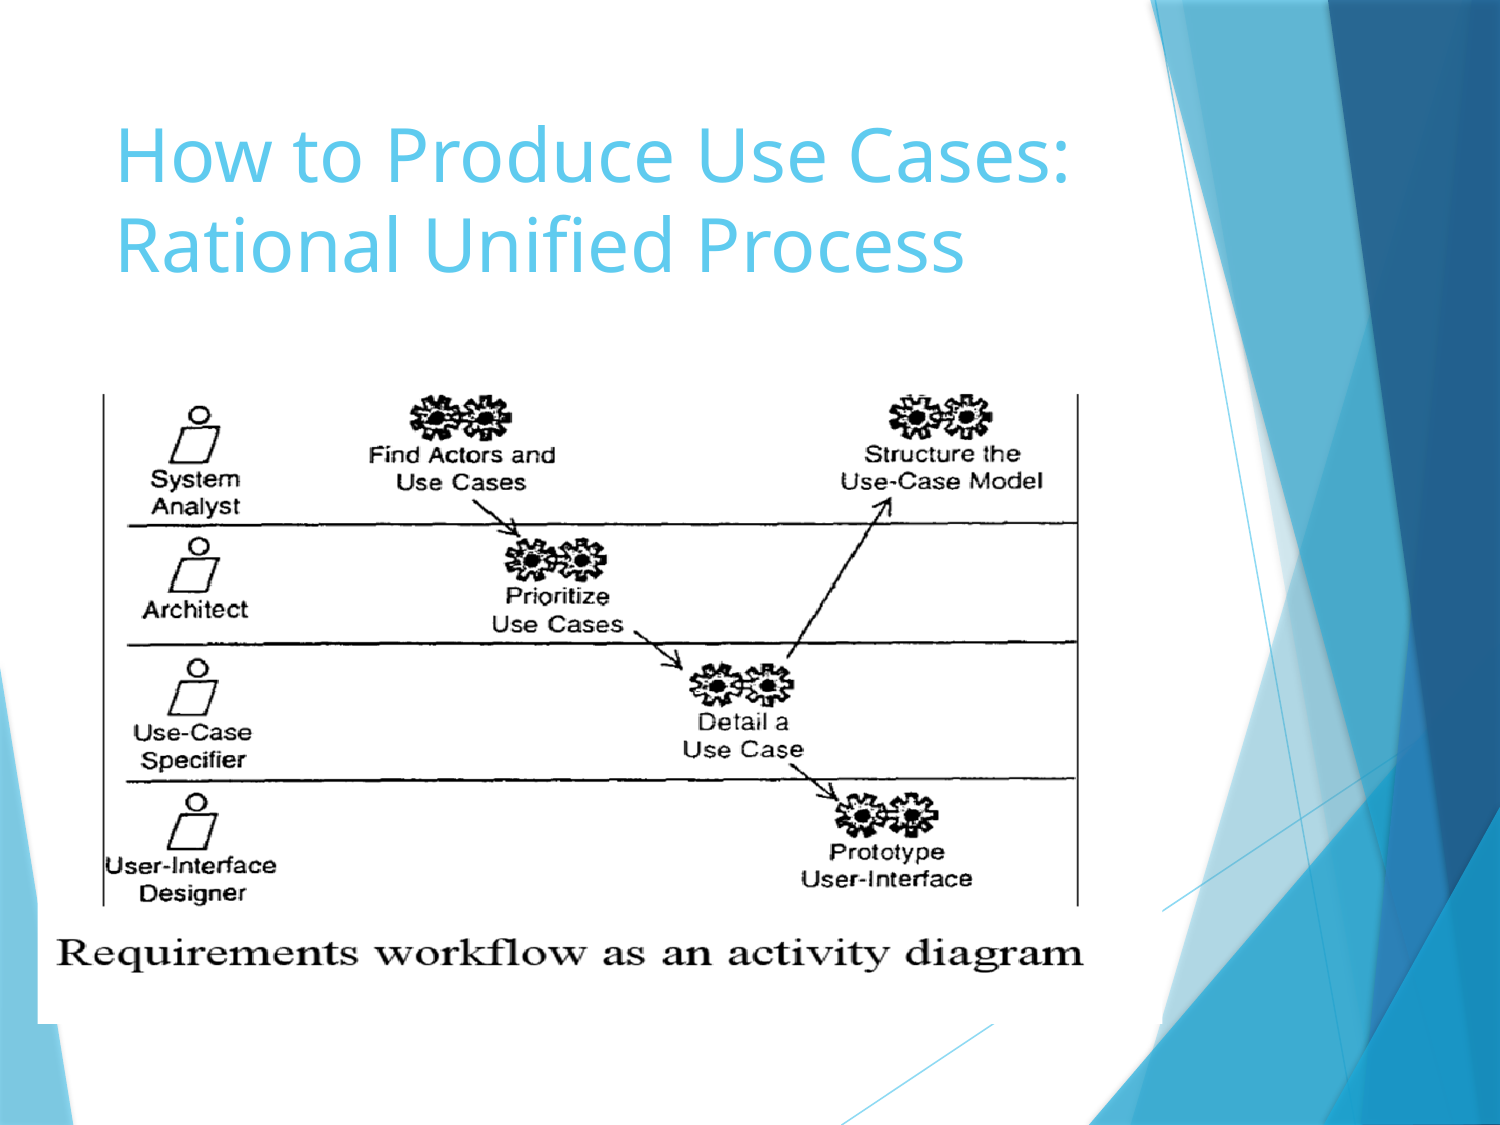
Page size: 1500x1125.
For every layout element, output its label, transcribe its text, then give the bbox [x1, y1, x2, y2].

title How to Produce Use Cases: Rational Unified Process [99, 99, 1142, 317]
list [36, 385, 1163, 1024]
